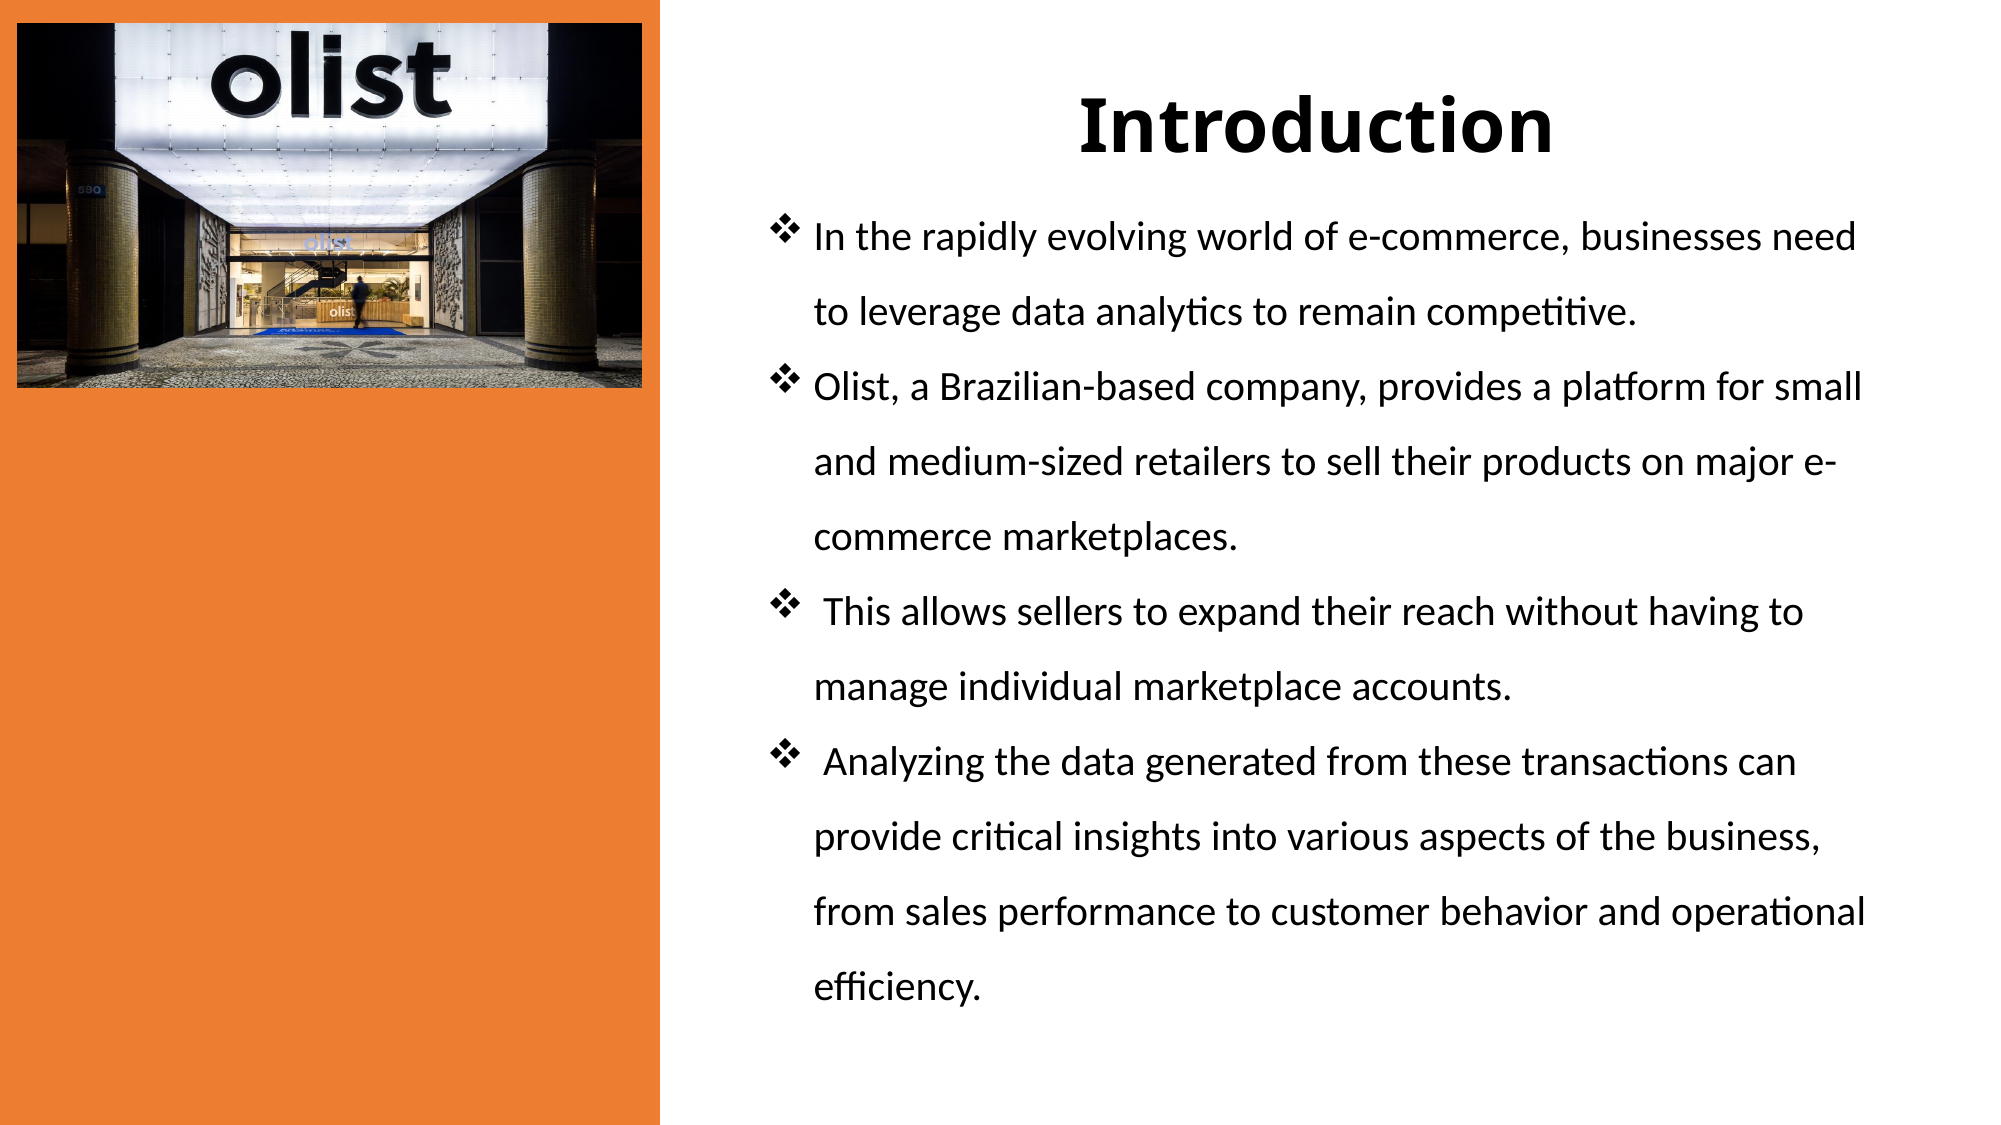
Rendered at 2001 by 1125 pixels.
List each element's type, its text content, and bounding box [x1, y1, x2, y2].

text_box [0, 0, 660, 1125]
text_box In the rapidly evolving world of e-commerce, businesses need to leverage data analytics to remain competitive. Olist, a Brazilian-based company, provides a platform for small and medium-sized retailers to sell their products on major e-commerce marketplaces. This allows sellers to expand their reach without having to manage individual marketplace accounts. Analyzing the data generated from these transactions can provide critical insights into various aspects of the business, from sales performance to customer behavior and operational efficiency. [751, 176, 1913, 1017]
text_box Introduction [1039, 70, 1596, 176]
picture [17, 23, 643, 388]
